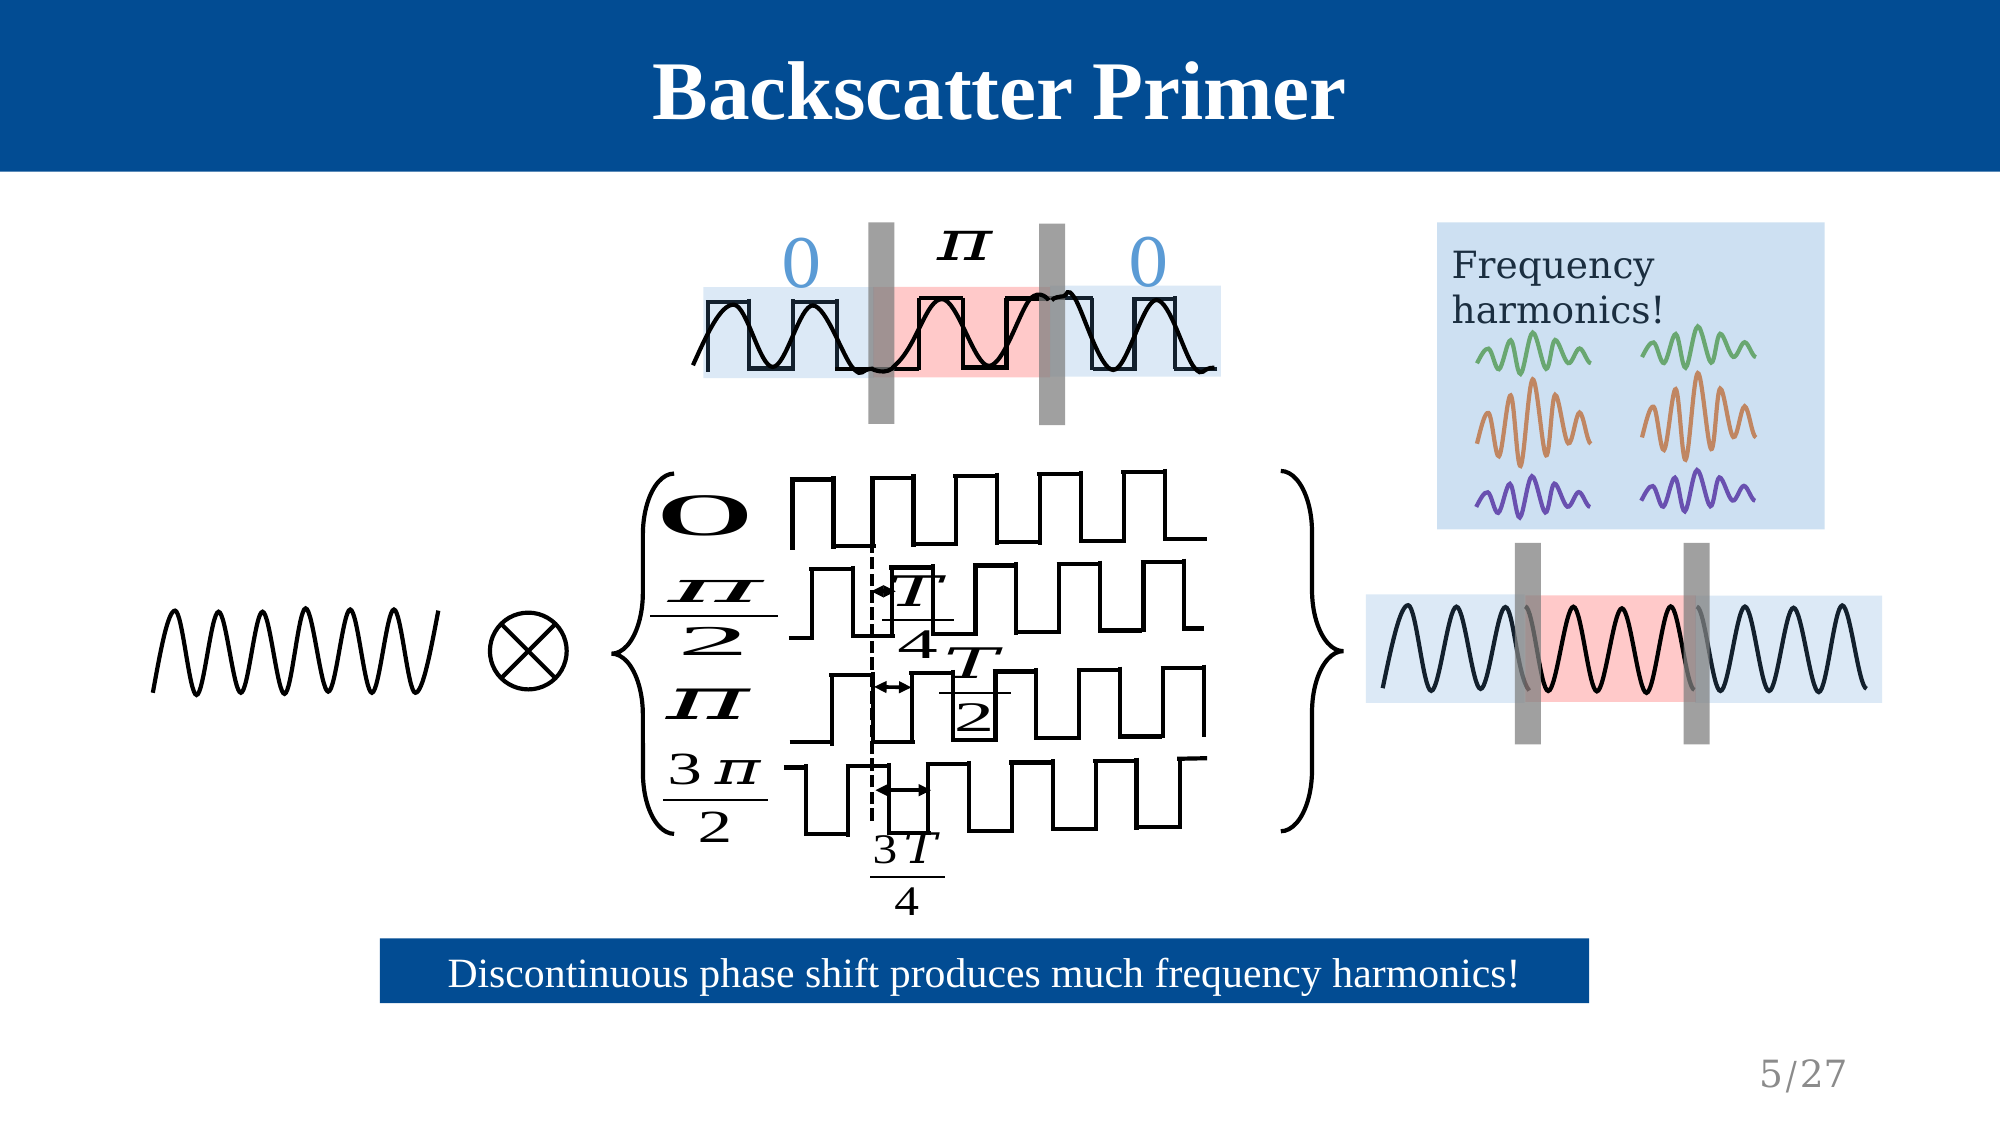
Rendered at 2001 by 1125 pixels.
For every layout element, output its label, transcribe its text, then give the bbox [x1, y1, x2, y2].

text_box [1711, 595, 1883, 704]
text_box [1436, 221, 1826, 530]
text_box [1092, 316, 1134, 369]
text_box Backscatter Primer [0, 0, 2000, 173]
text_box [919, 299, 962, 351]
text_box [871, 328, 918, 369]
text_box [501, 623, 556, 679]
text_box [702, 366, 867, 379]
text_box [822, 309, 837, 334]
text_box [1029, 293, 1049, 298]
text_box [838, 338, 871, 369]
text_box [1052, 291, 1076, 298]
slide_number 5/27 [1412, 1042, 1863, 1103]
text_box [794, 309, 804, 328]
text_box 0 [1112, 212, 1185, 285]
text_box [1542, 605, 1683, 695]
text_box [1195, 370, 1208, 374]
text_box Discontinuous phase shift produces much frequency harmonics! [379, 938, 1590, 1004]
text_box [853, 370, 870, 374]
text_box [1280, 470, 1344, 832]
text_box [692, 331, 708, 366]
text_box [895, 286, 1038, 359]
text_box [1051, 299, 1091, 340]
text_box [1514, 542, 1542, 745]
text_box [837, 286, 867, 367]
text_box [1038, 223, 1066, 298]
text_box [1038, 299, 1066, 426]
text_box [1176, 325, 1215, 369]
text_box Frequency harmonics! [1826, 233, 1833, 339]
text_box [709, 303, 749, 367]
text_box [867, 370, 895, 425]
text_box [1683, 542, 1711, 745]
text_box [151, 607, 440, 697]
text_box [794, 304, 837, 368]
text_box 0 [765, 213, 837, 309]
text_box [1365, 593, 1514, 704]
text_box [1135, 299, 1175, 352]
text_box [702, 286, 793, 365]
text_box [611, 473, 675, 835]
text_box [963, 316, 1006, 367]
text_box [1542, 594, 1683, 668]
text_box [867, 221, 895, 368]
text_box [895, 305, 1038, 378]
text_box [750, 325, 793, 368]
text_box [488, 611, 568, 691]
text_box [1542, 628, 1683, 703]
text_box [1007, 299, 1050, 348]
text_box [1066, 285, 1222, 378]
